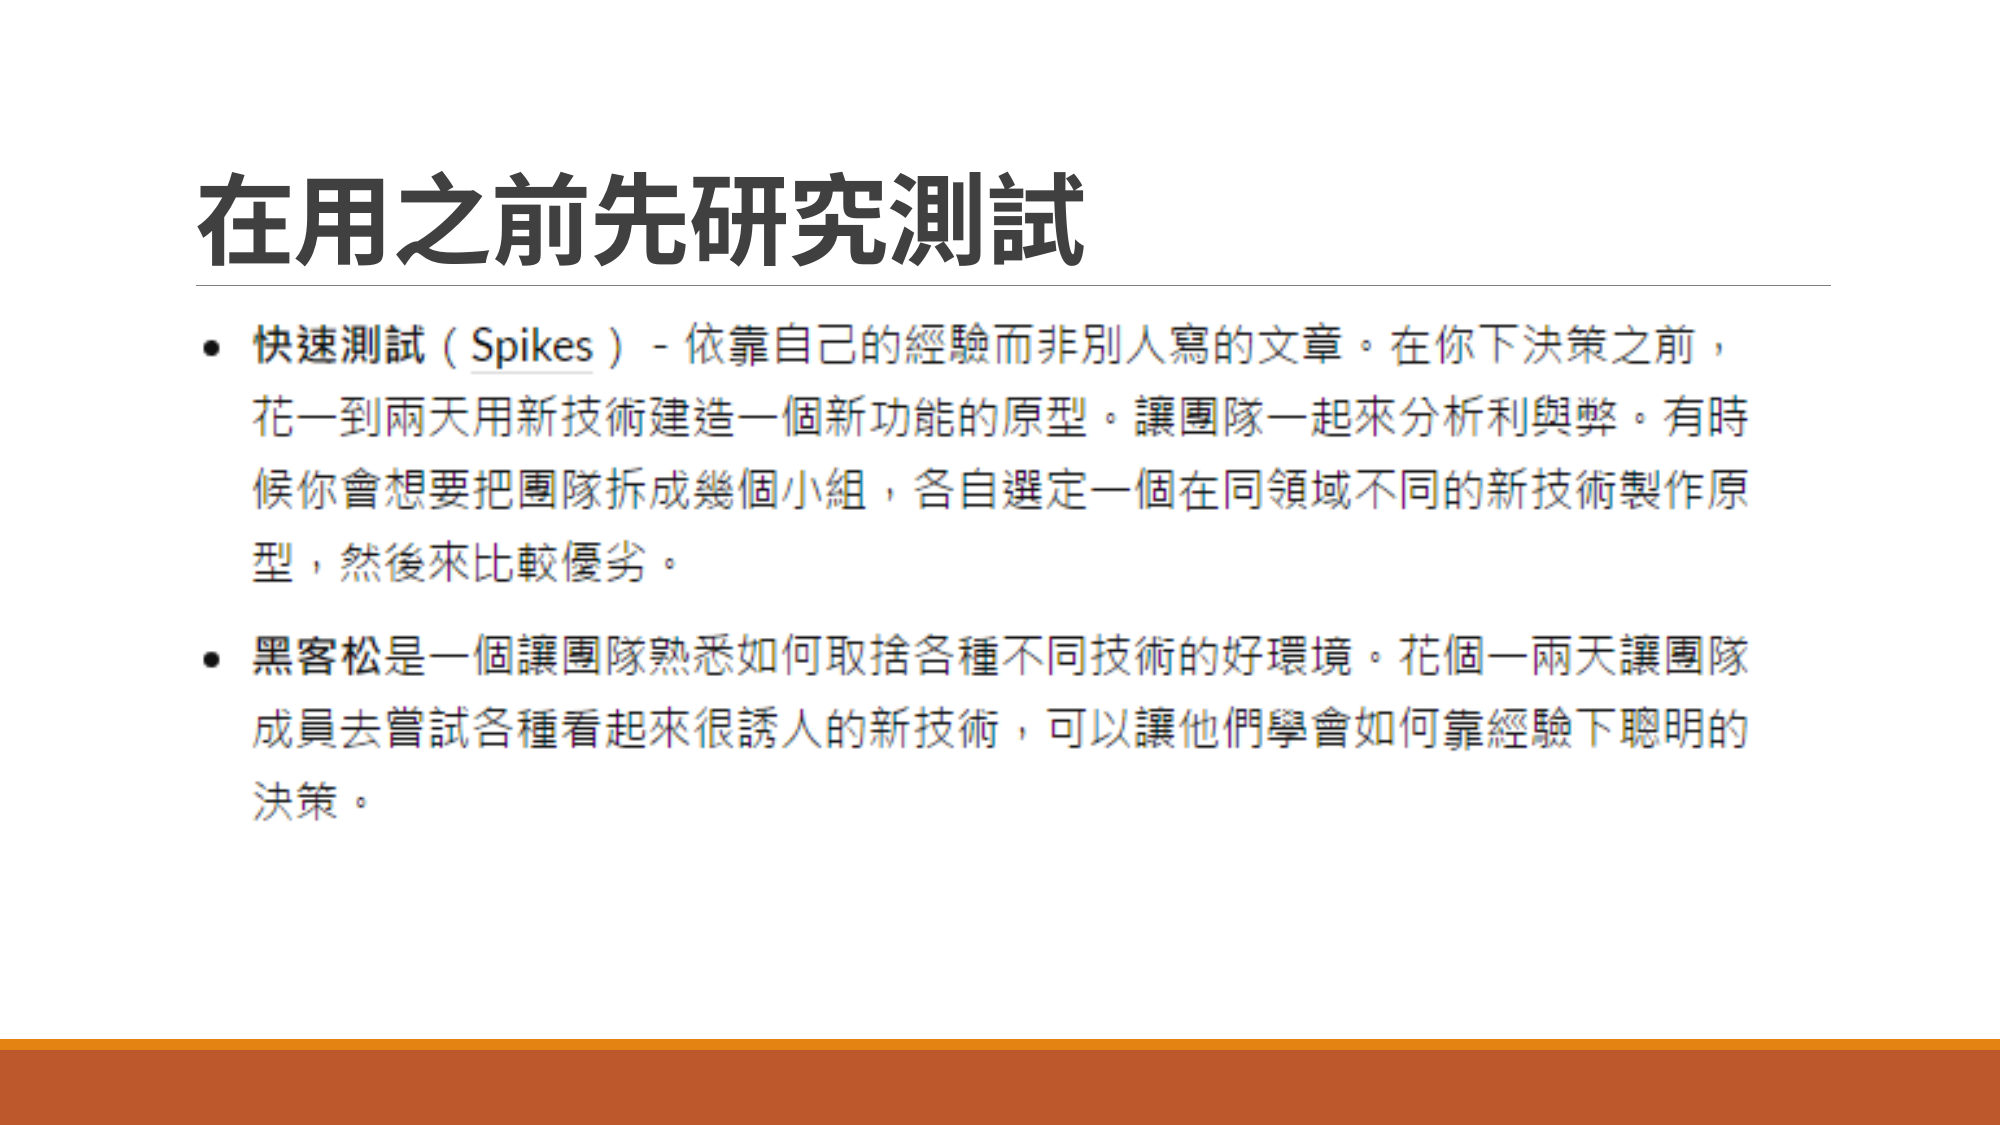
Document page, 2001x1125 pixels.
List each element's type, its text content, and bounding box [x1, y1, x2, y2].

picture [162, 302, 1801, 934]
title 在用之前先研究測試 [180, 47, 1830, 285]
